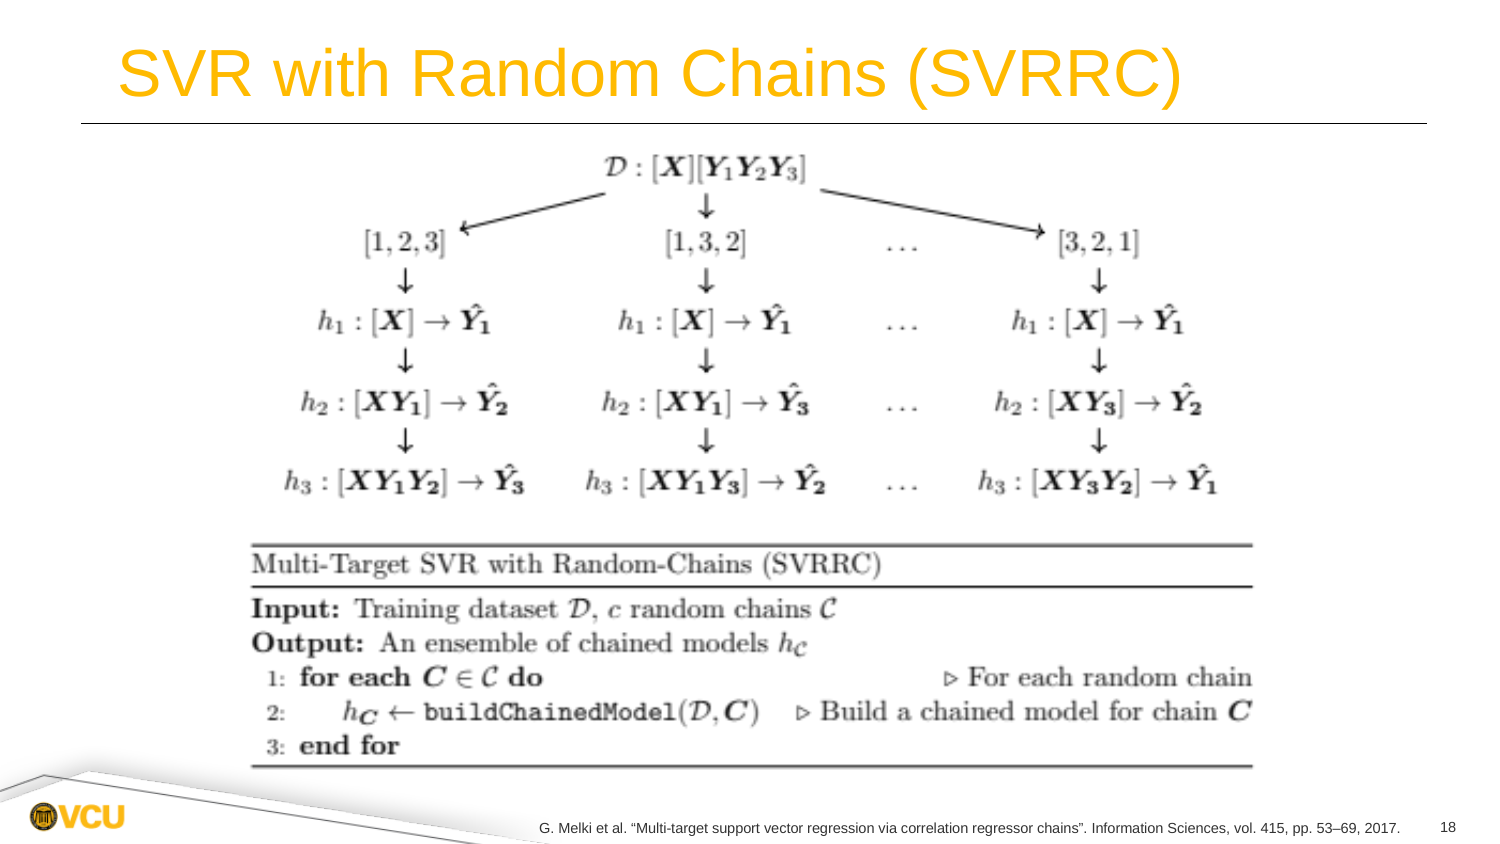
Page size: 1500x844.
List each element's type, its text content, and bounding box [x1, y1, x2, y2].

slide_number 18 [1400, 813, 1472, 841]
picture [238, 136, 1262, 785]
title SVR with Random Chains (SVRRC) [103, 31, 1397, 137]
footer G. Melki et al. “Multi-target support vector regression via correlation regressor chains”. Information Sciences, vol. 415, pp. 53–69, 2017. [524, 813, 1436, 844]
